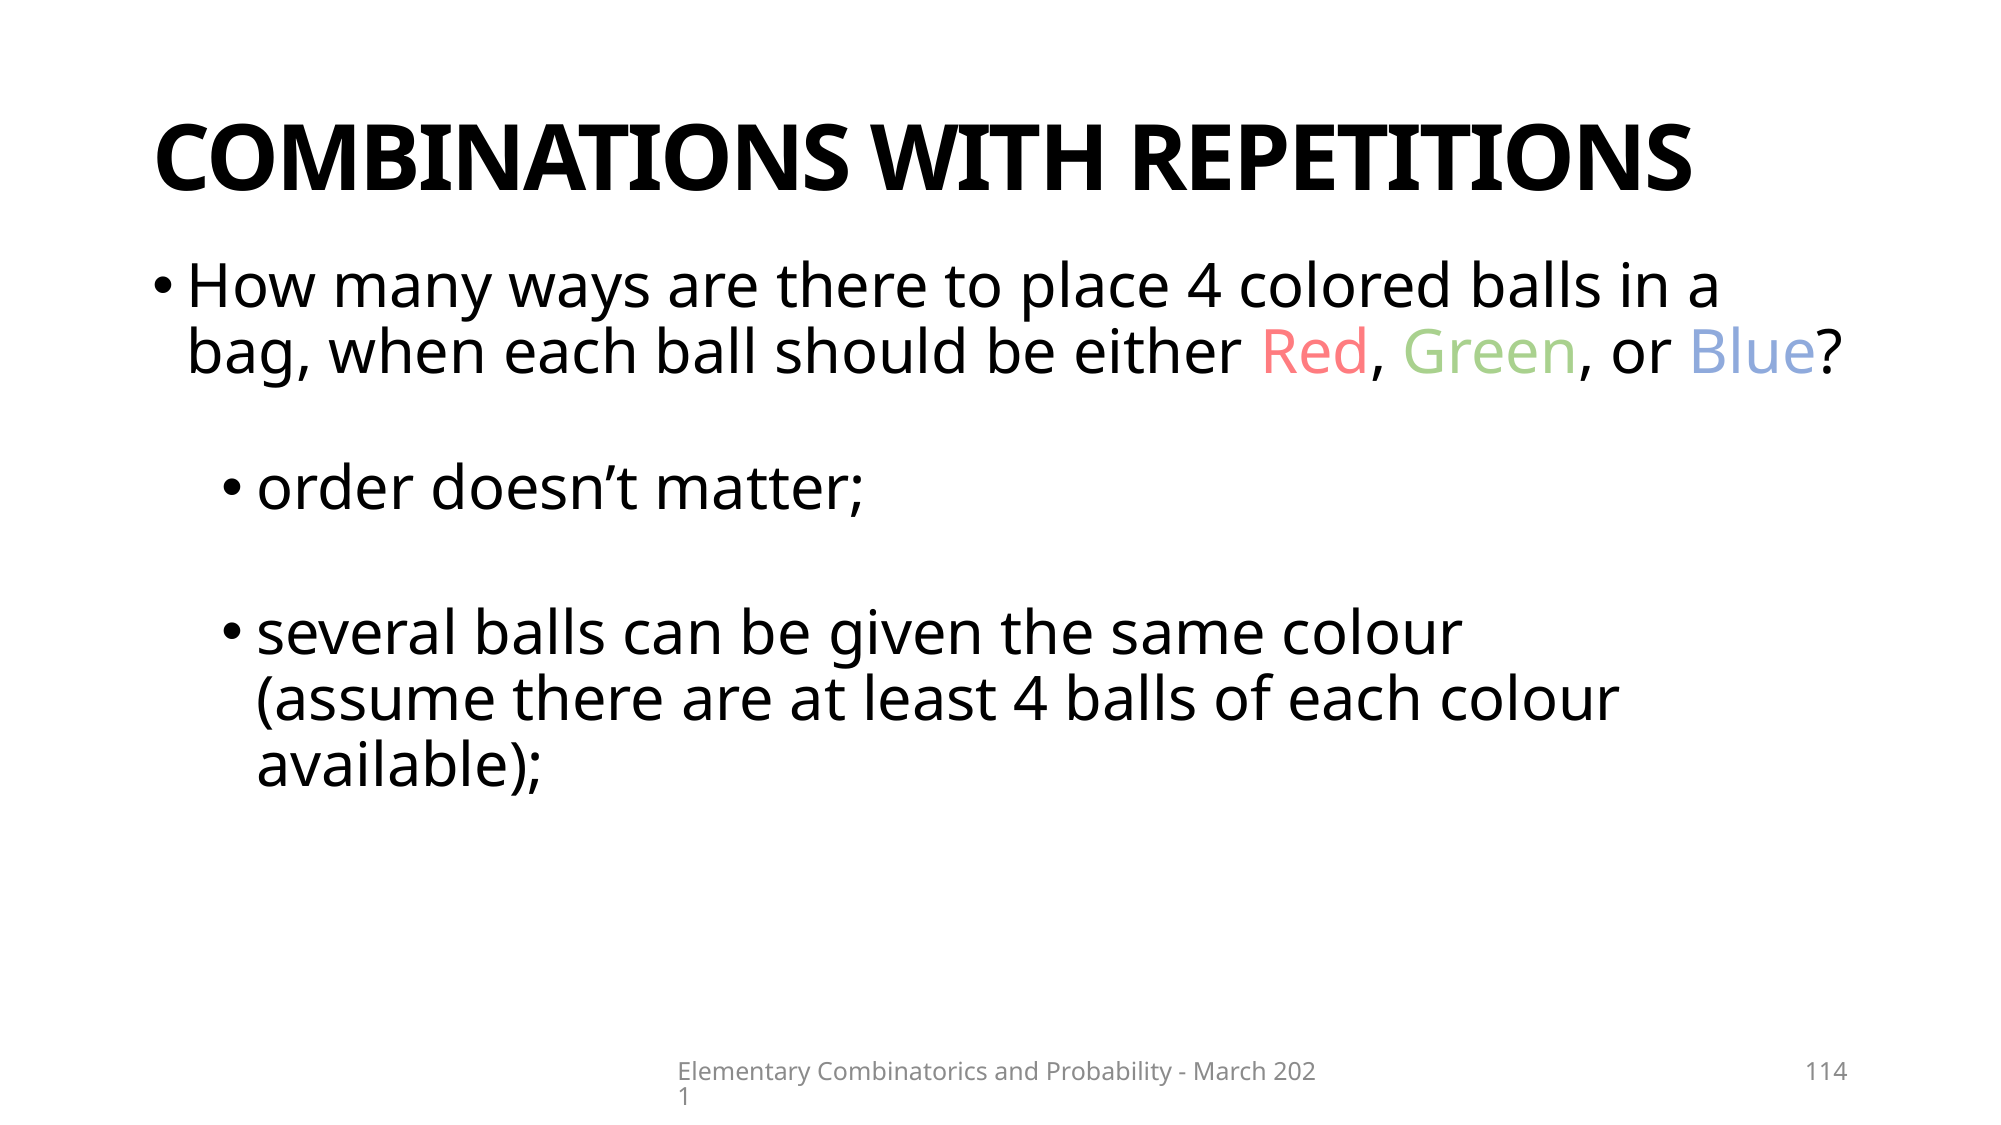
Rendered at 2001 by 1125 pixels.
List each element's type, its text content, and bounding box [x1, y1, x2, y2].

list How many ways are there to place 4 colored balls in a bag, when each ball should be either Red, Green, or Blue? order doesn’t matter; several balls can be given the same colour (assume there are at least 4 balls of each colour available); we don’t have to use all colours. [137, 246, 1863, 1014]
footer Elementary Combinatorics and Probability - March 2021 [662, 1042, 1338, 1103]
slide_number 114 [1412, 1042, 1863, 1103]
title Combinations with repetitions [137, 52, 1863, 246]
